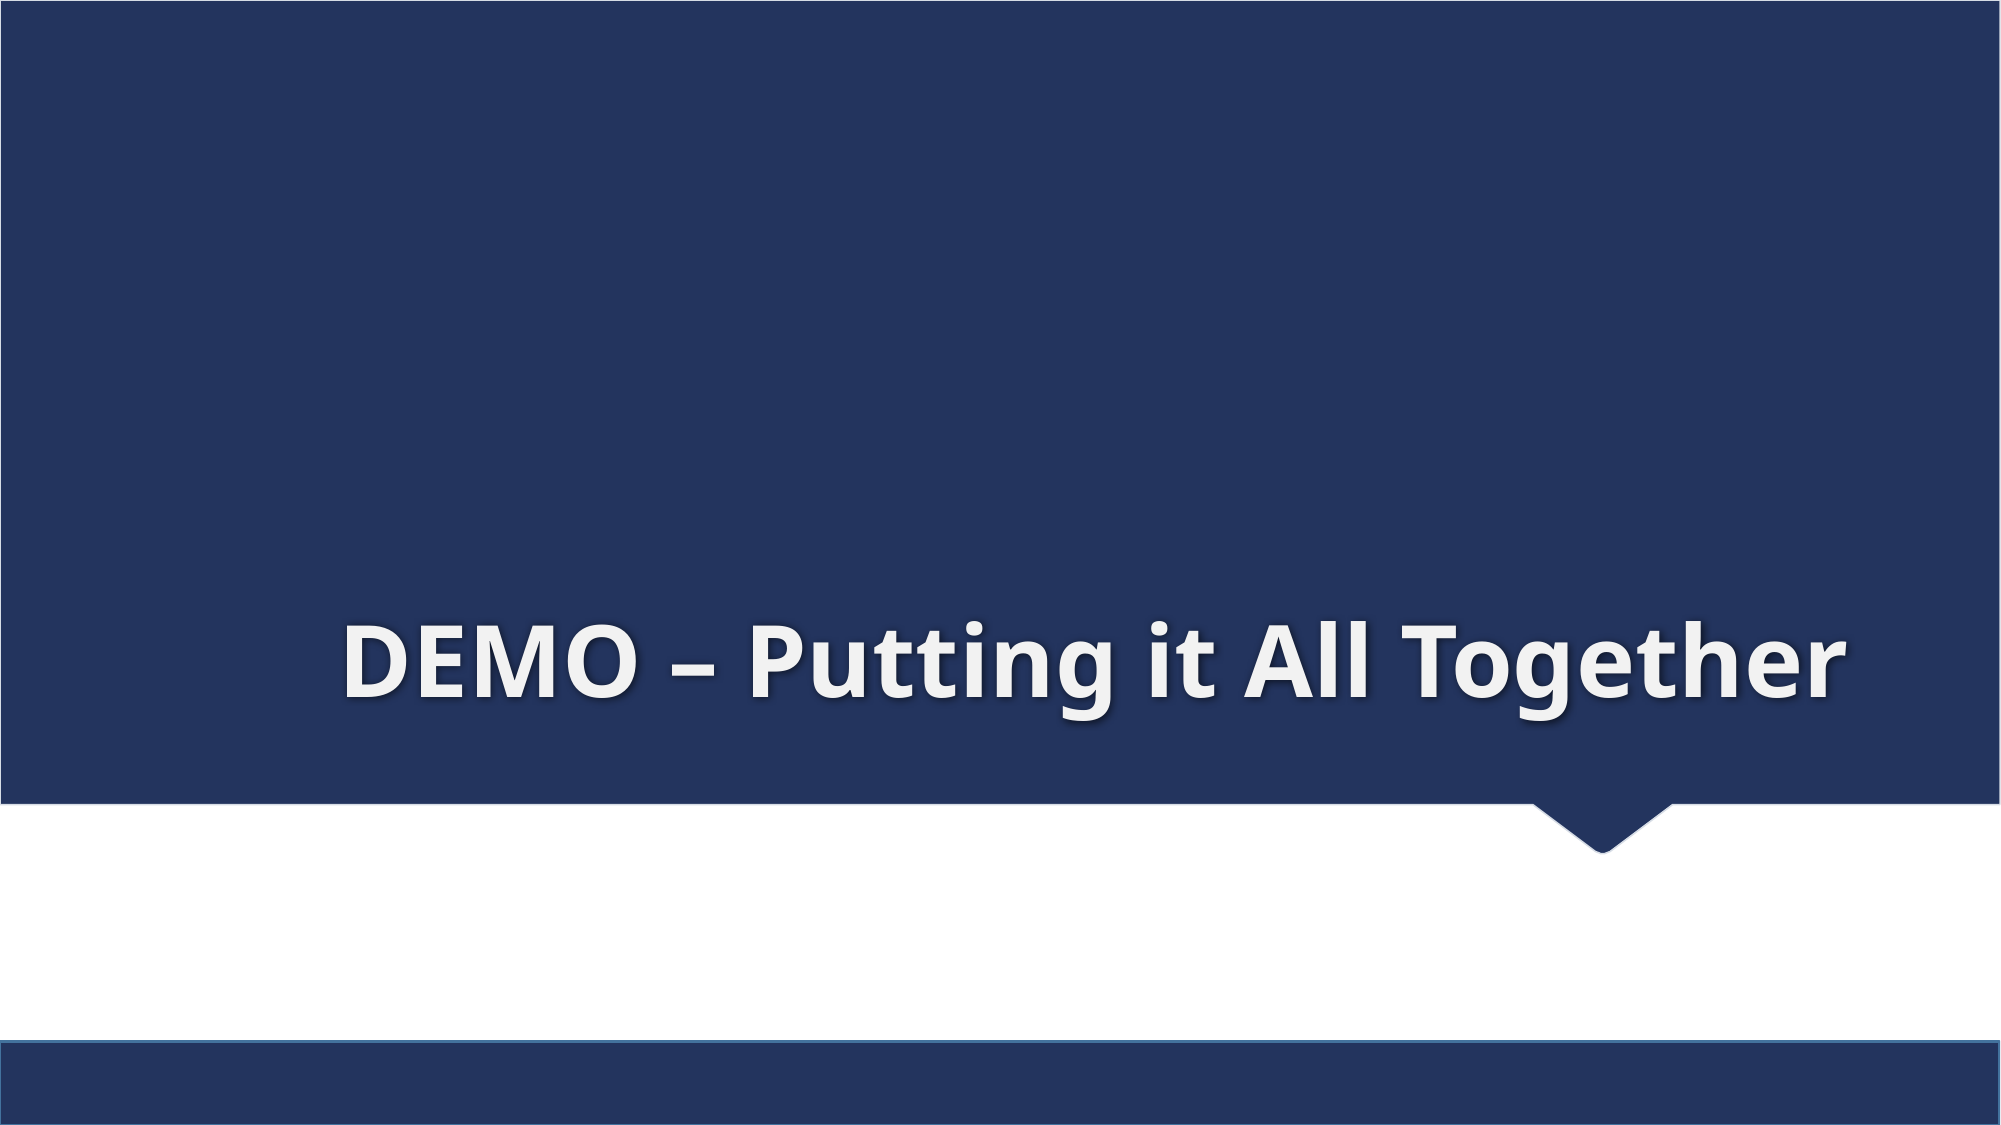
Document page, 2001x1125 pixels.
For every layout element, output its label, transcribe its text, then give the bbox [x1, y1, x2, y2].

title DEMO – Putting it All Together [132, 484, 1866, 726]
